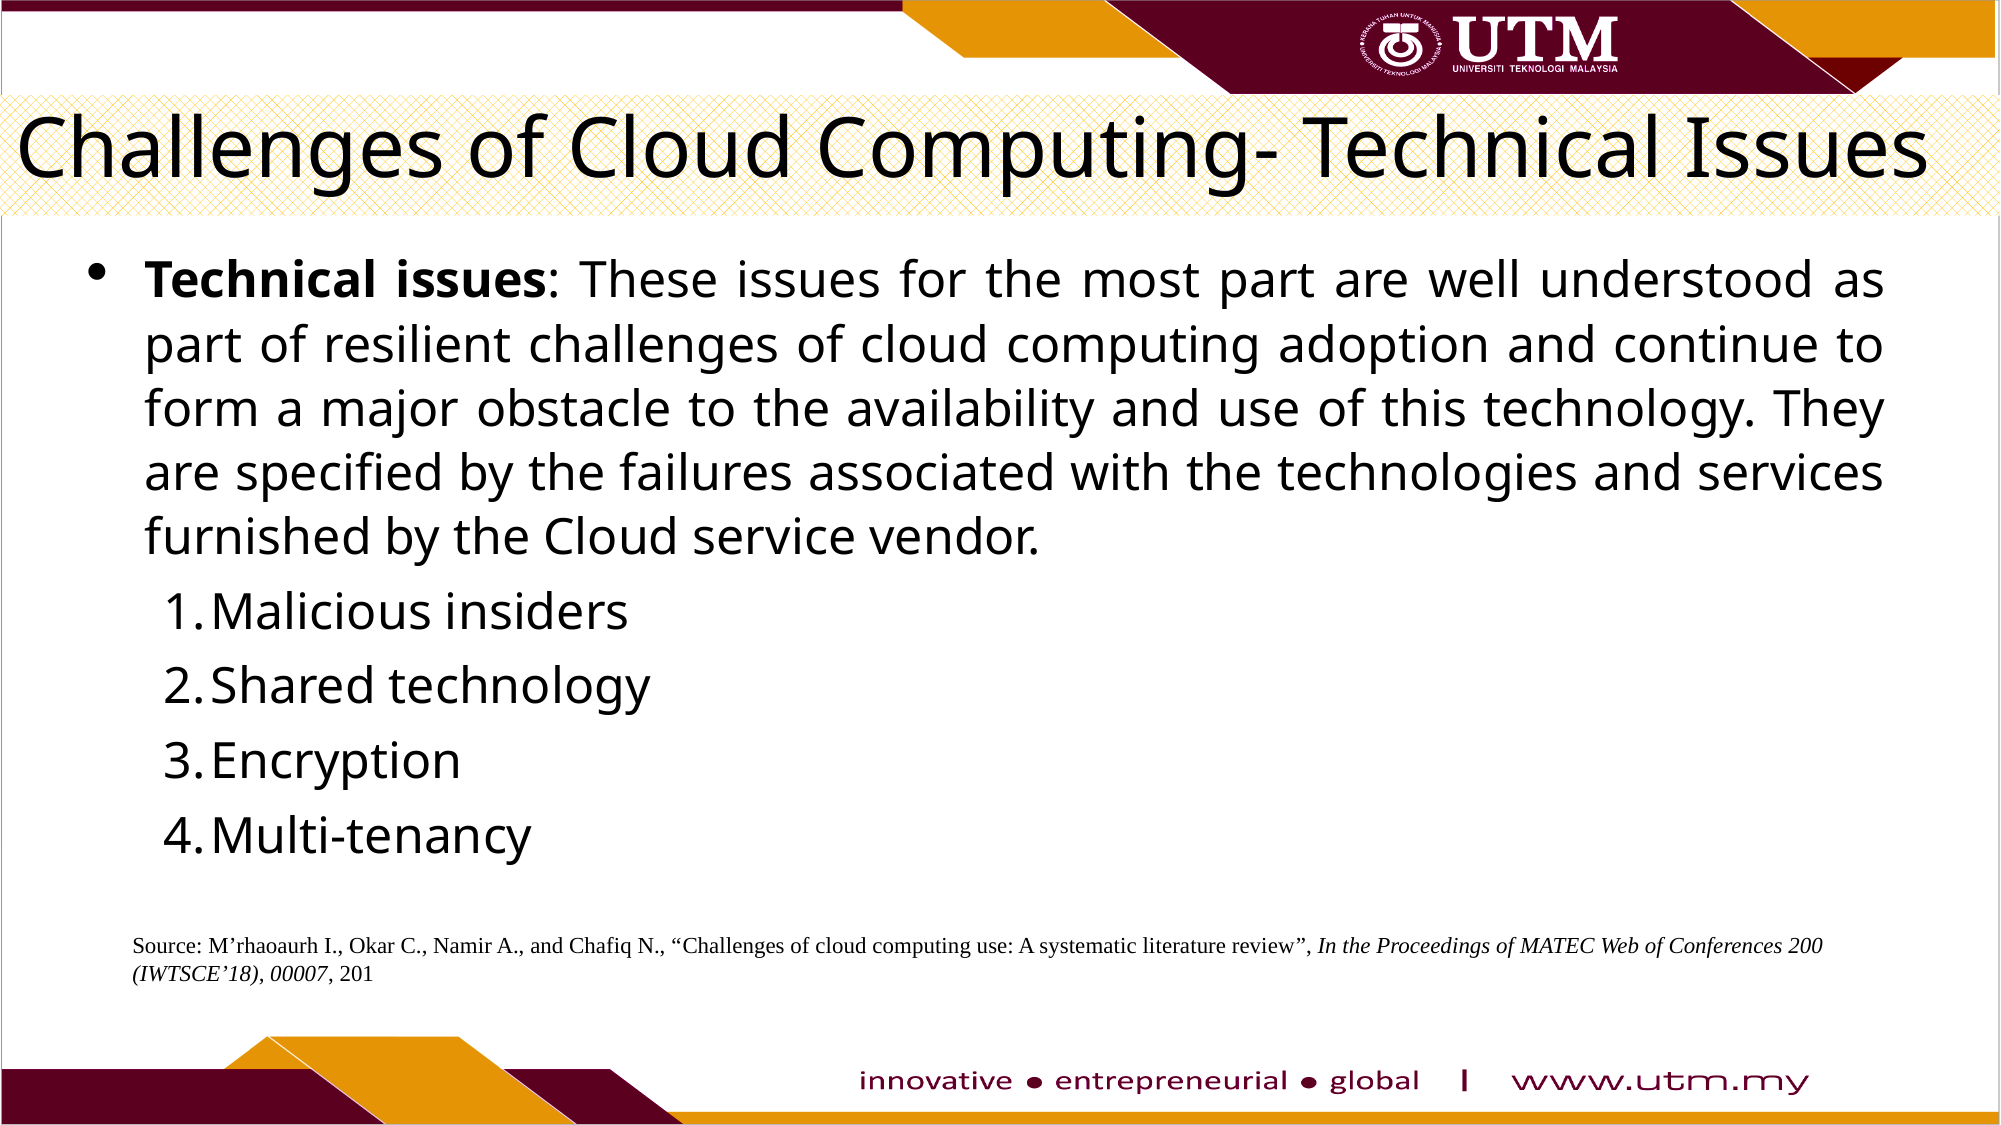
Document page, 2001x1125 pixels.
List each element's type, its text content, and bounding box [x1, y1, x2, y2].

text_box Source: M’rhaoaurh I., Okar C., Namir A., and Chafiq N., “Challenges of cloud computing use: A systematic literature review”, In the Proceedings of MATEC Web of Conferences 200 (IWTSCE’18), 00007, 201 [117, 923, 1945, 993]
picture [0, 0, 2000, 95]
list Technical issues: These issues for the most part are well understood as part of resilient challenges of cloud computing adoption and continue to form a major obstacle to the availability and use of this technology. They are specified by the failures associated with the technologies and services furnished by the Cloud service vendor. Malicious insiders Shared technology Encryption Multi-tenancy [73, 236, 1901, 1043]
picture [0, 216, 2000, 1125]
title Challenges of Cloud Computing- Technical Issues [0, 95, 2000, 216]
